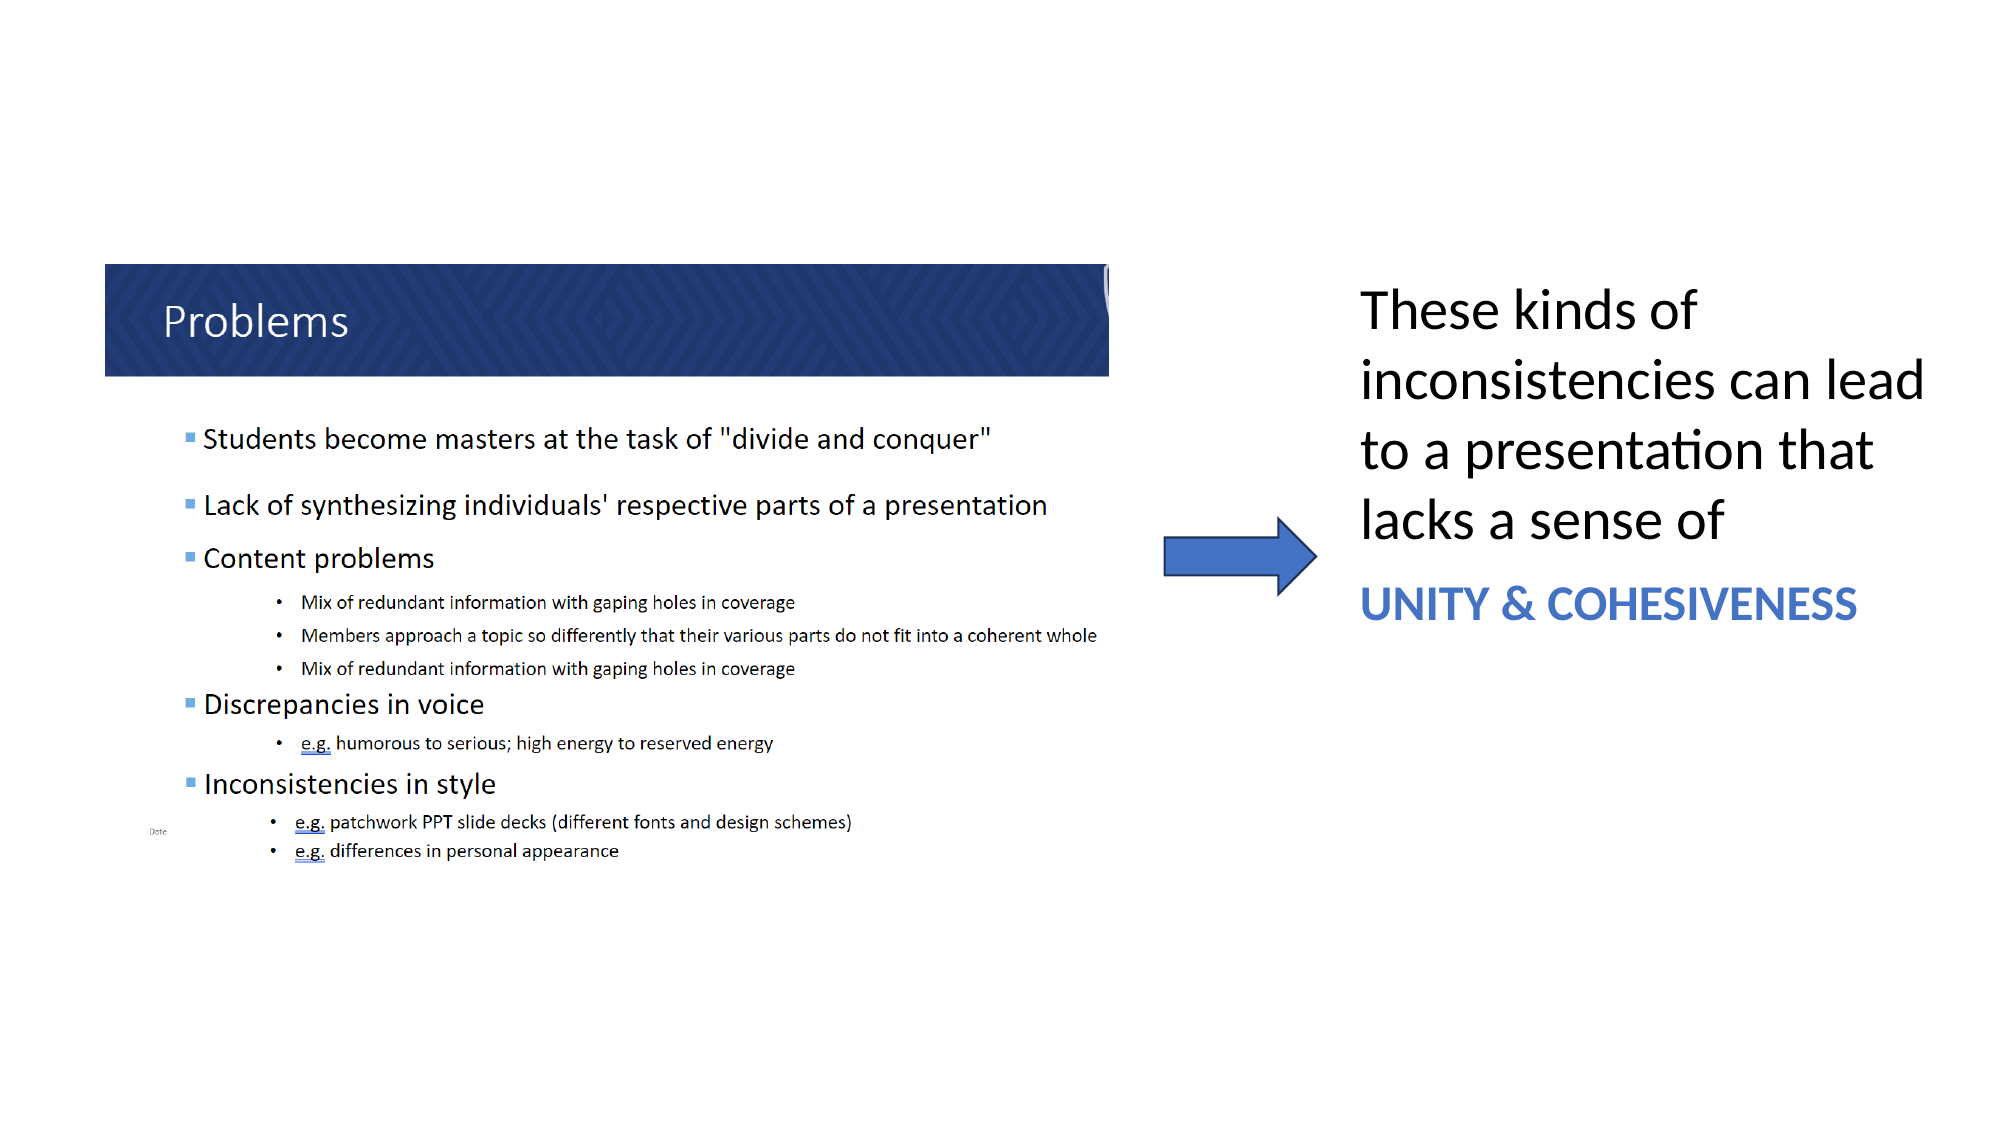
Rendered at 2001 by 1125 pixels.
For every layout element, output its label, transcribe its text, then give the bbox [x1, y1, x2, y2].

picture [105, 264, 1109, 865]
text_box UNITY & COHESIVENESS [1345, 563, 1920, 639]
text_box [1163, 516, 1318, 597]
text_box These kinds of inconsistencies can lead to a presentation that lacks a sense of [1345, 263, 1951, 559]
